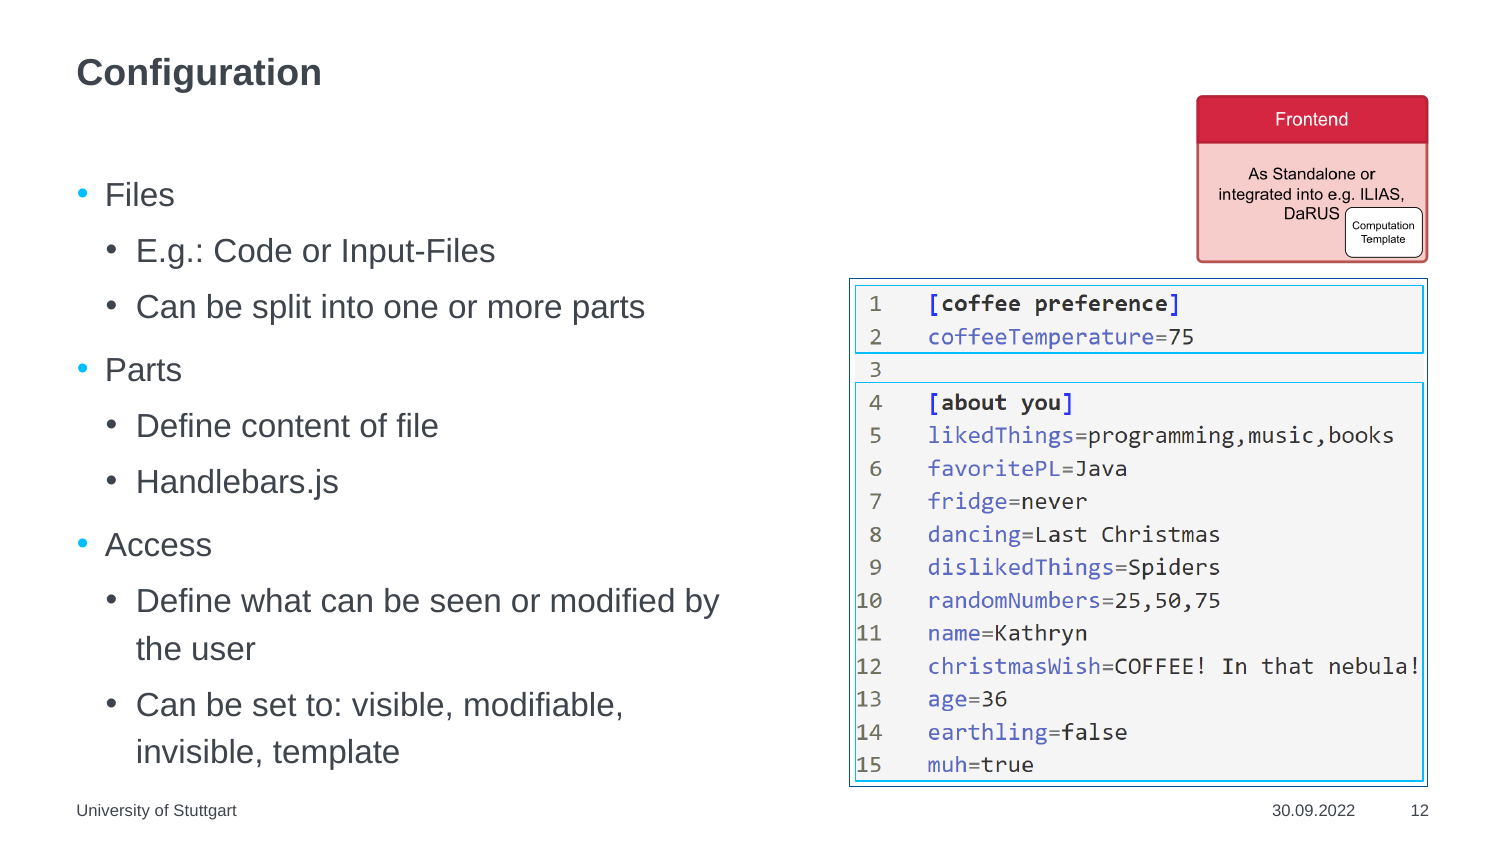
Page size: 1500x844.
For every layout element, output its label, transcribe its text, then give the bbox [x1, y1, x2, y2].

slide_number 12 [1392, 799, 1430, 821]
picture [1195, 94, 1430, 265]
title Configuration [76, 53, 1430, 95]
text_box [849, 278, 1428, 787]
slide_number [1272, 799, 1360, 821]
list Files E.g.: Code or Input-Files Can be split into one or more parts Parts Define content of file Handlebars.js Access Define what can be seen or modified by the user Can be set to: visible, modifiable, invisible, template [76, 165, 727, 774]
footer University of Stuttgart [76, 799, 1072, 821]
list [855, 283, 1424, 781]
